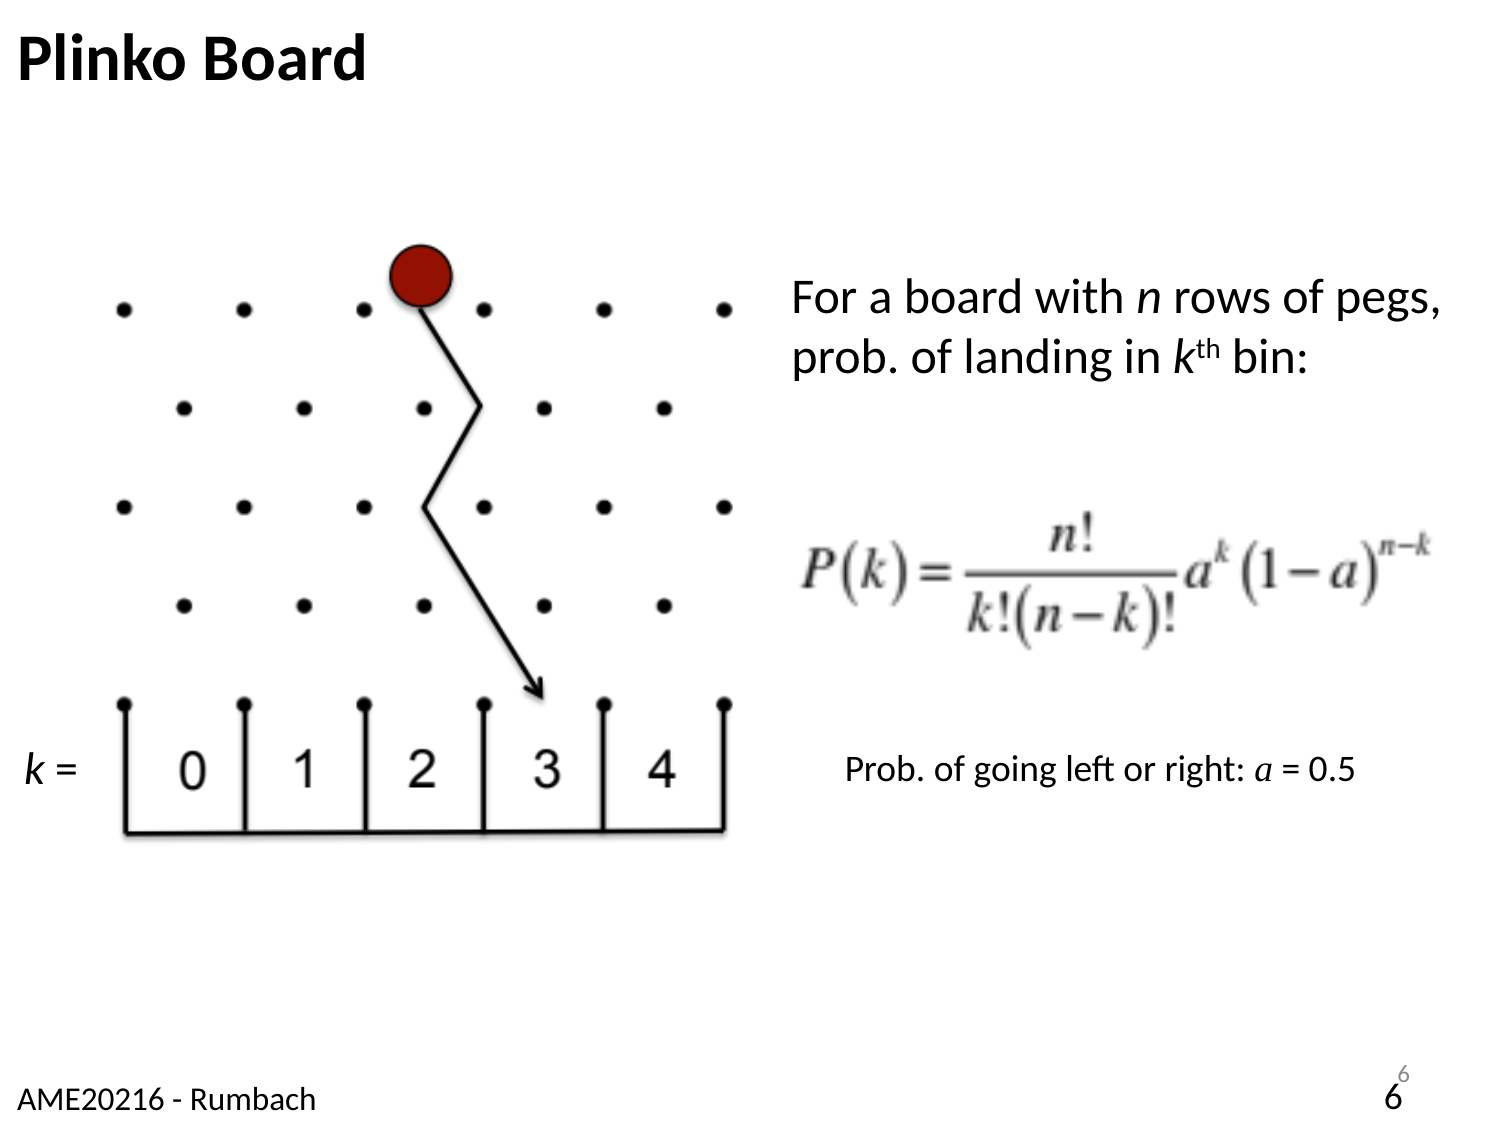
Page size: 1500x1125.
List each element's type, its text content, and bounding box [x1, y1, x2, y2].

text_box Plinko Board [2, 6, 384, 101]
slide_number 6 [1074, 1042, 1425, 1103]
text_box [5, 226, 772, 847]
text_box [793, 498, 1442, 656]
text_box Prob. of going left or right: a = 0.5 [829, 736, 1372, 797]
text_box For a board with n rows of pegs, prob. of landing in kth bin: [776, 256, 1461, 391]
